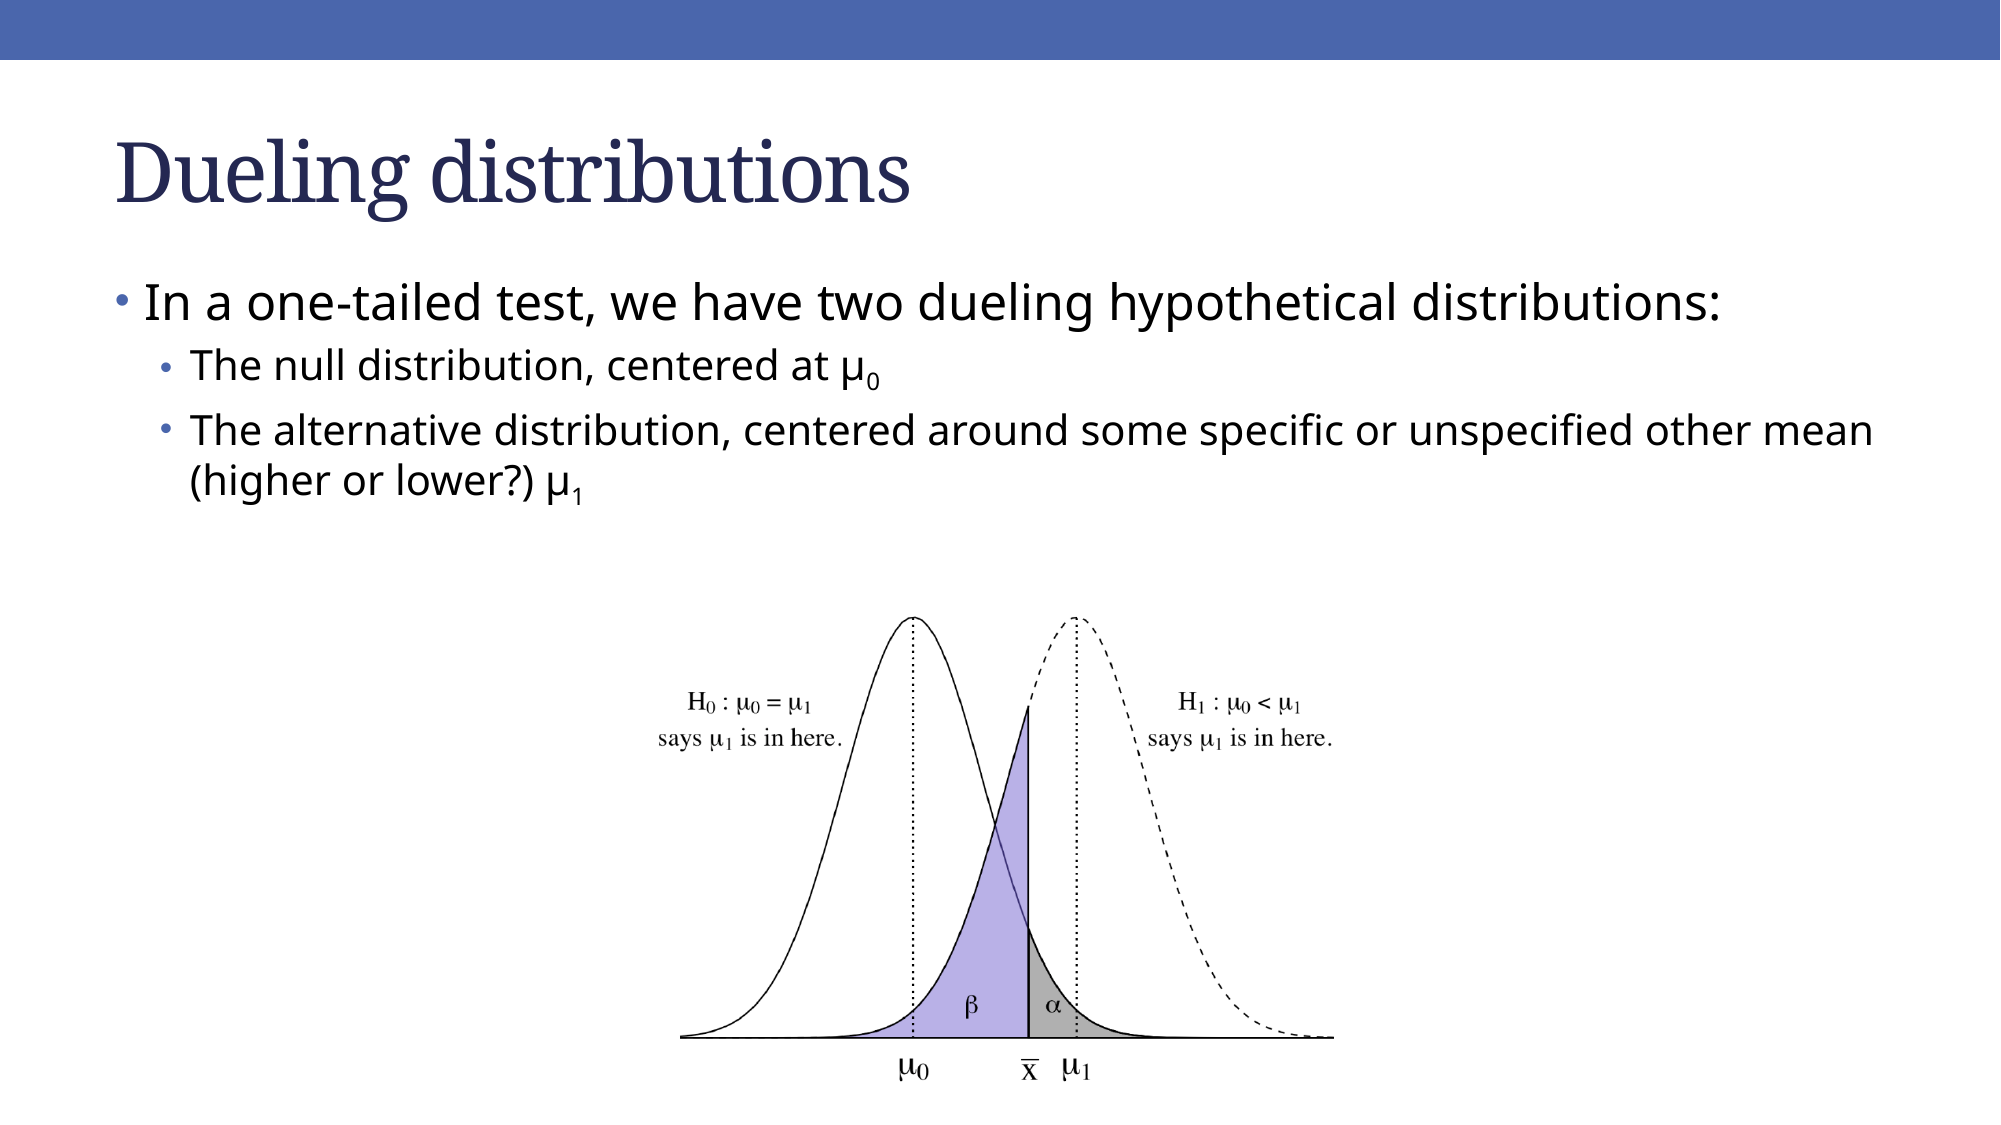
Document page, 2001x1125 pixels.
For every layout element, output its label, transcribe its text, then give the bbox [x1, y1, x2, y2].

list In a one-tailed test, we have two dueling hypothetical distributions: The null distribution, centered at µ0 The alternative distribution, centered around some specific or unspecified other mean (higher or lower?) µ1 [99, 262, 1900, 1063]
title Dueling distributions [99, 87, 1900, 250]
picture [614, 572, 1388, 1125]
